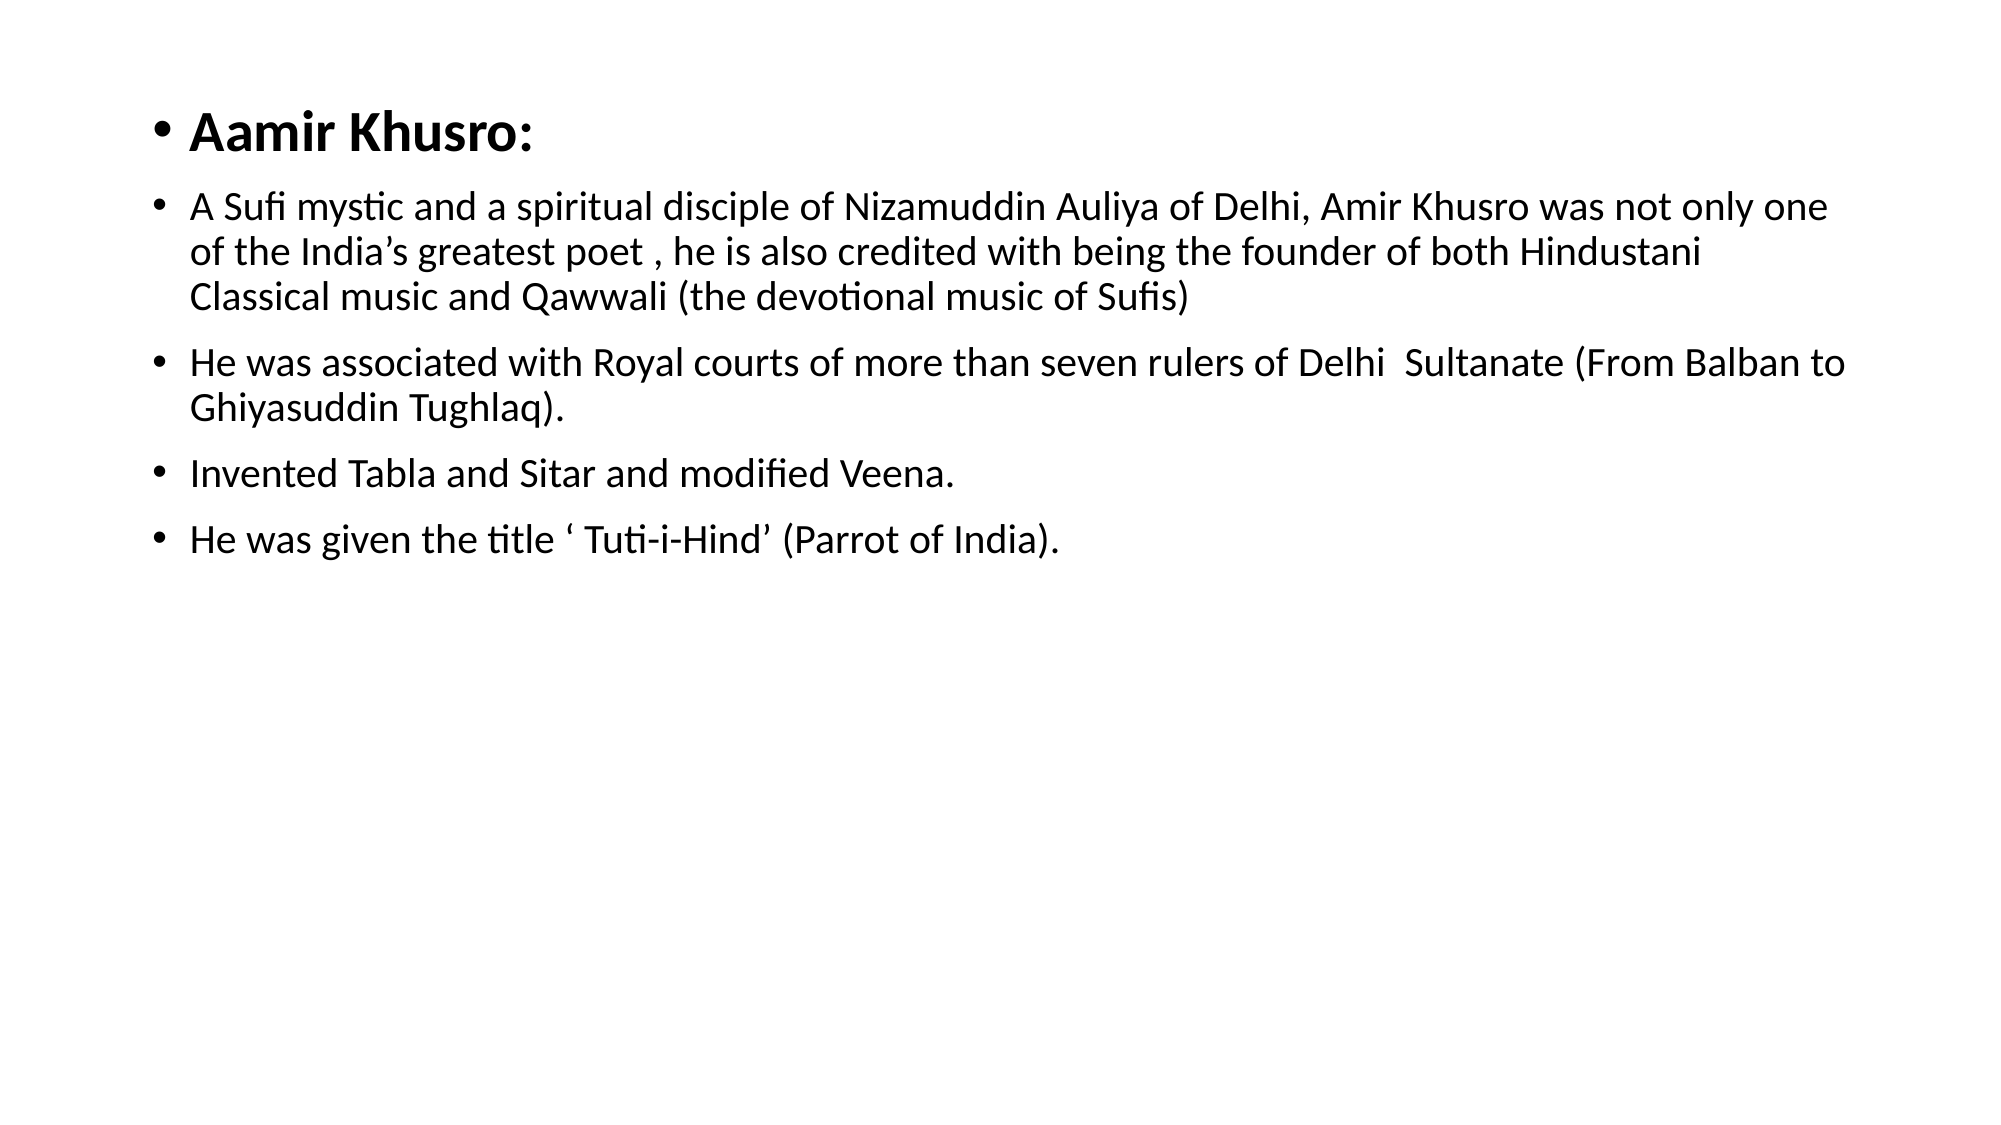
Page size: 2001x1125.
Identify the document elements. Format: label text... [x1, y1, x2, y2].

list Aamir Khusro: A Sufi mystic and a spiritual disciple of Nizamuddin Auliya of Delhi, Amir Khusro was not only one of the India’s greatest poet , he is also credited with being the founder of both Hindustani Classical music and Qawwali (the devotional music of Sufis) He was associated with Royal courts of more than seven rulers of Delhi Sultanate (From Balban to Ghiyasuddin Tughlaq). Invented Tabla and Sitar and modified Veena. He was given the title ‘ Tuti-i-Hind’ (Parrot of India). [137, 93, 1863, 1014]
